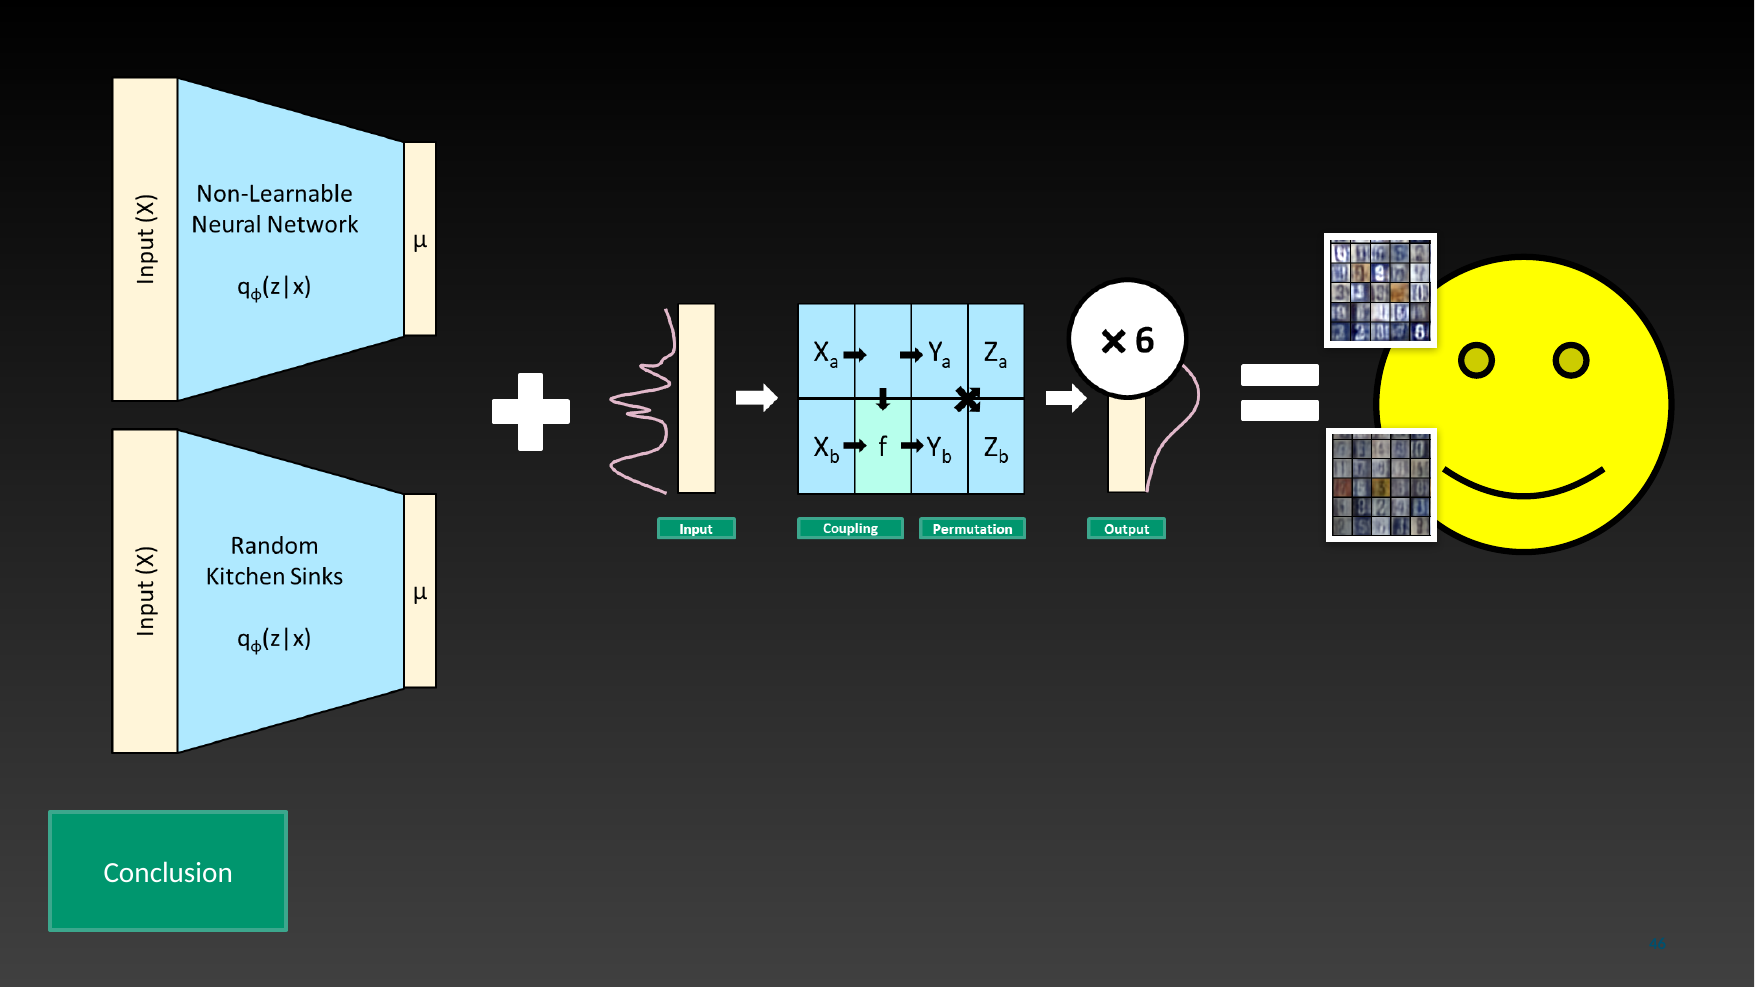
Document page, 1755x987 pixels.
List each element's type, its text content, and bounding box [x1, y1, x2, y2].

picture [1330, 239, 1432, 342]
picture [111, 428, 443, 754]
text_box [1374, 254, 1674, 555]
text_box [492, 373, 570, 451]
picture [111, 76, 443, 402]
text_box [1242, 365, 1318, 420]
picture [1332, 433, 1432, 536]
picture [609, 277, 1200, 547]
slide_number 46 [1649, 921, 1704, 966]
text_box Conclusion [48, 810, 288, 932]
